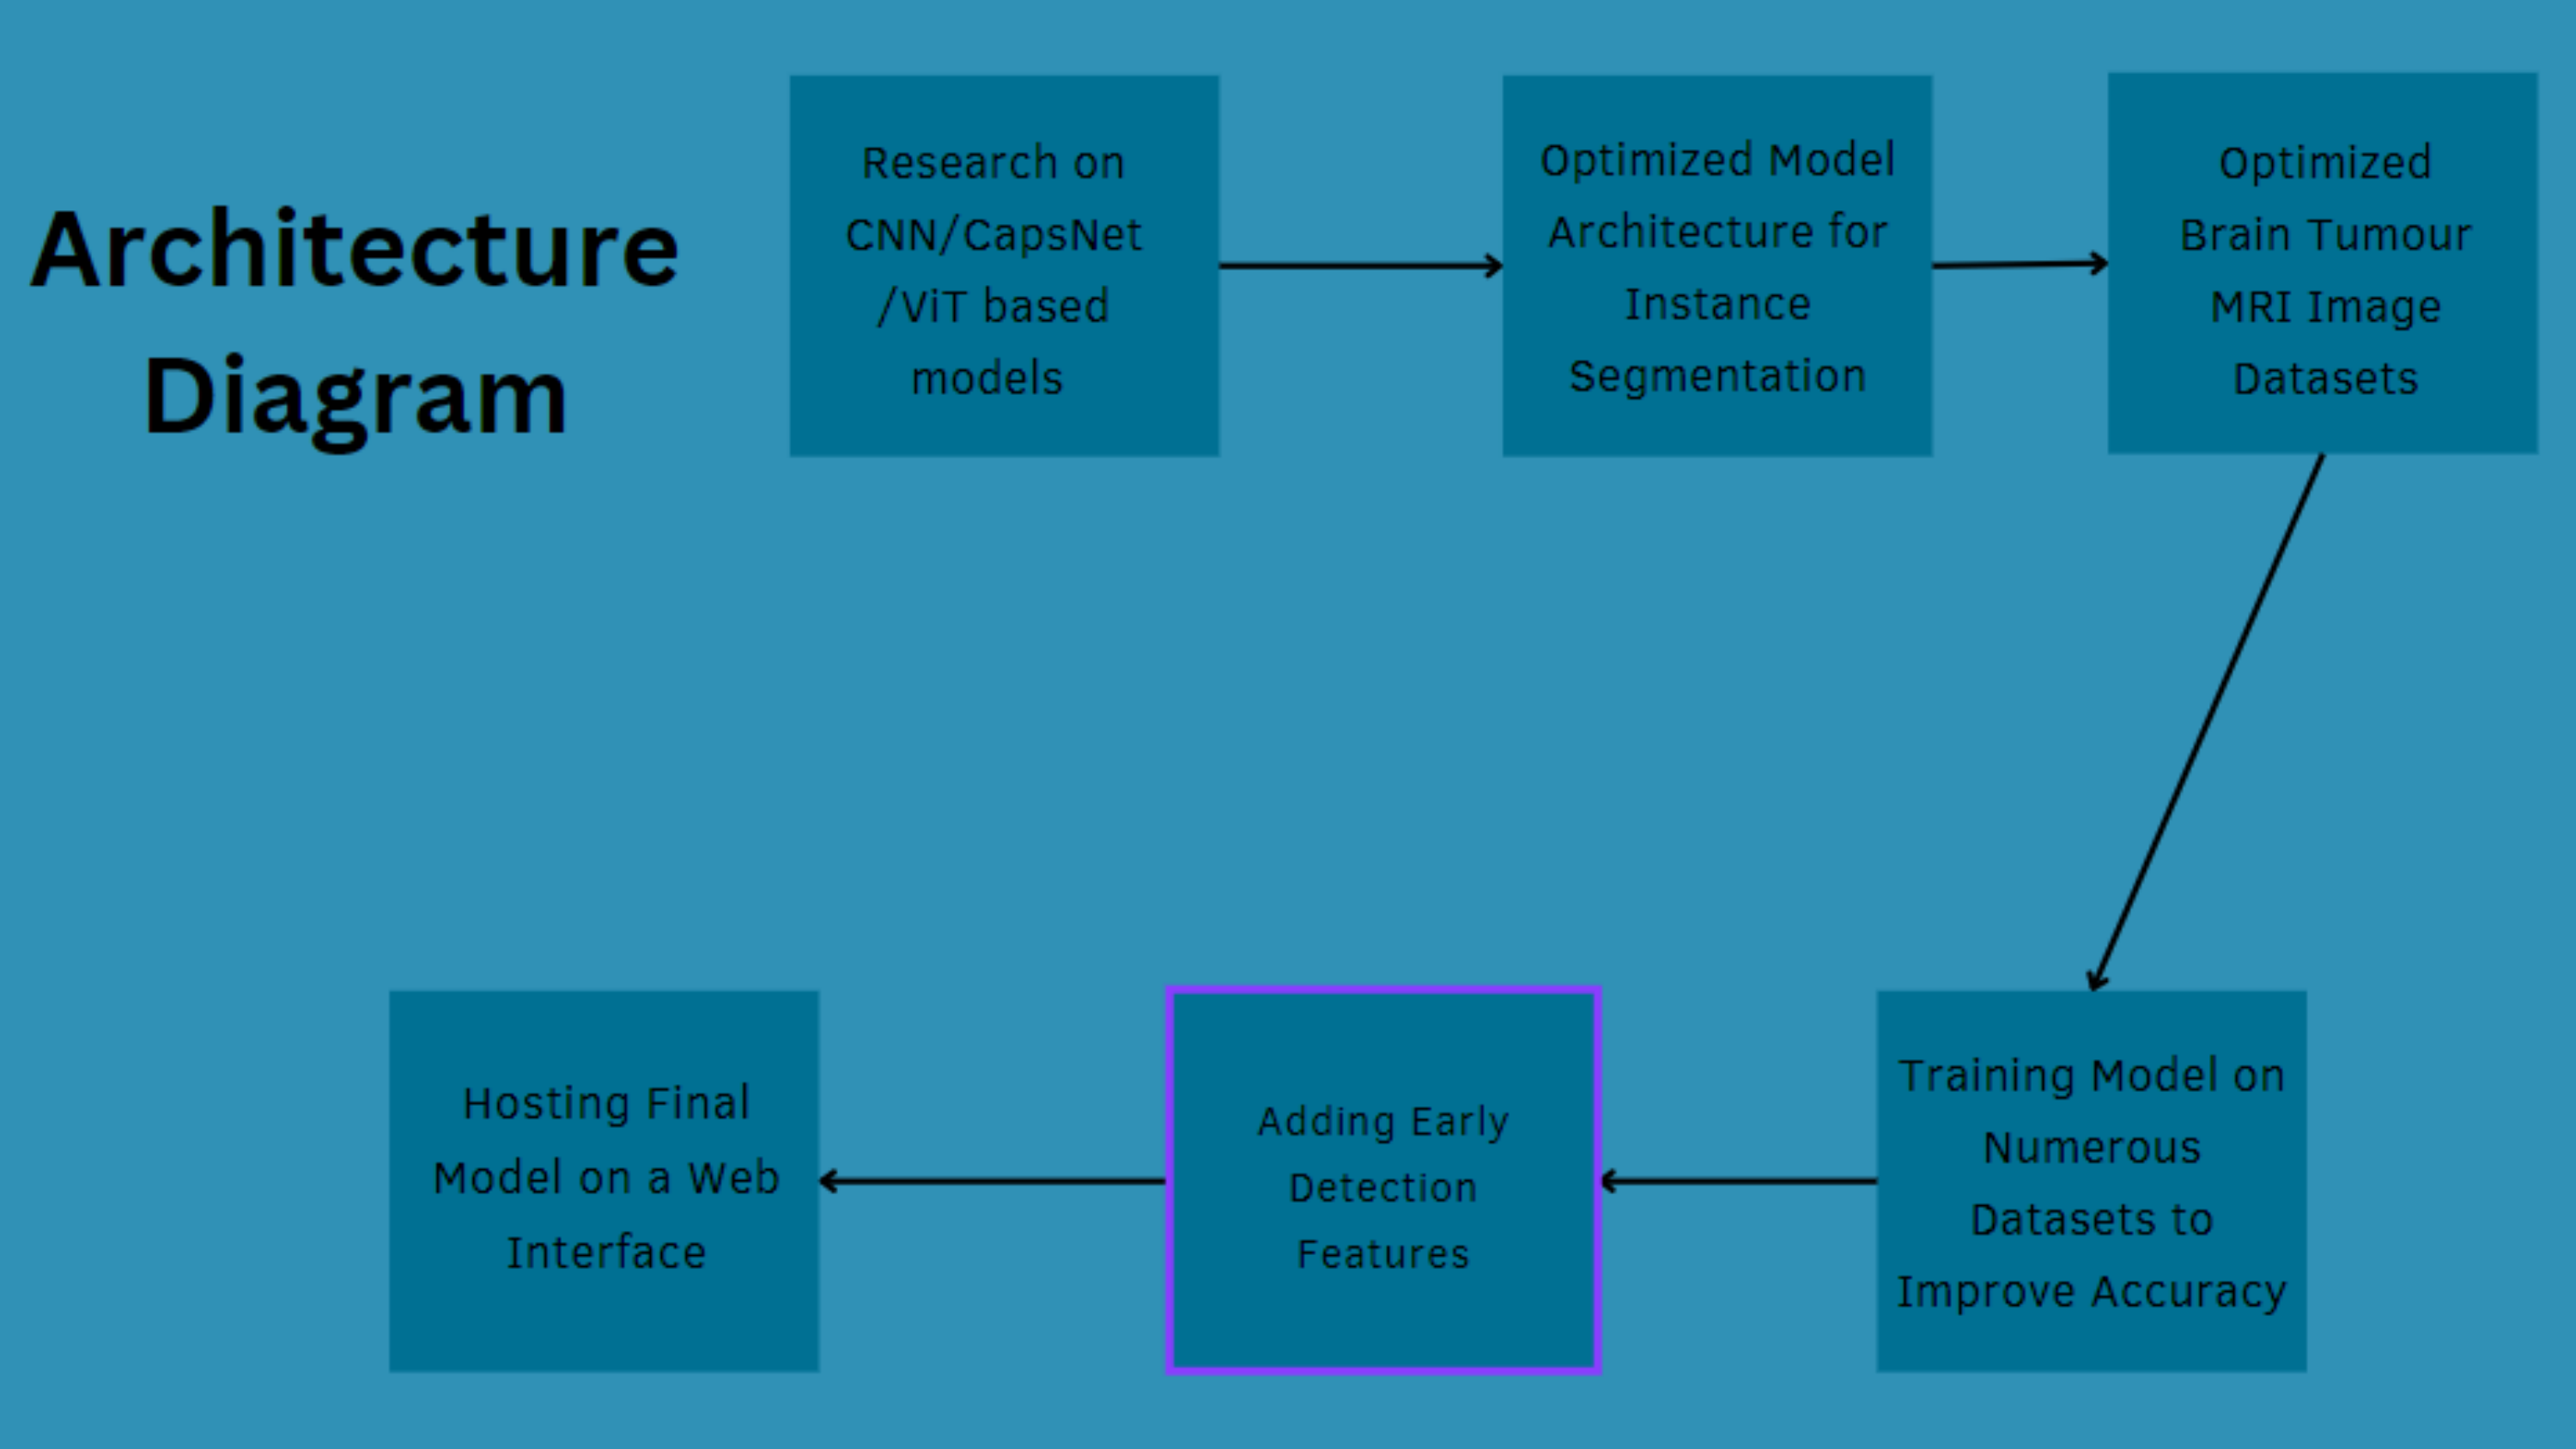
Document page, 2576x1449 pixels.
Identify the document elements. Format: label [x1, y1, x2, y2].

text_box [0, 35, 2576, 1449]
